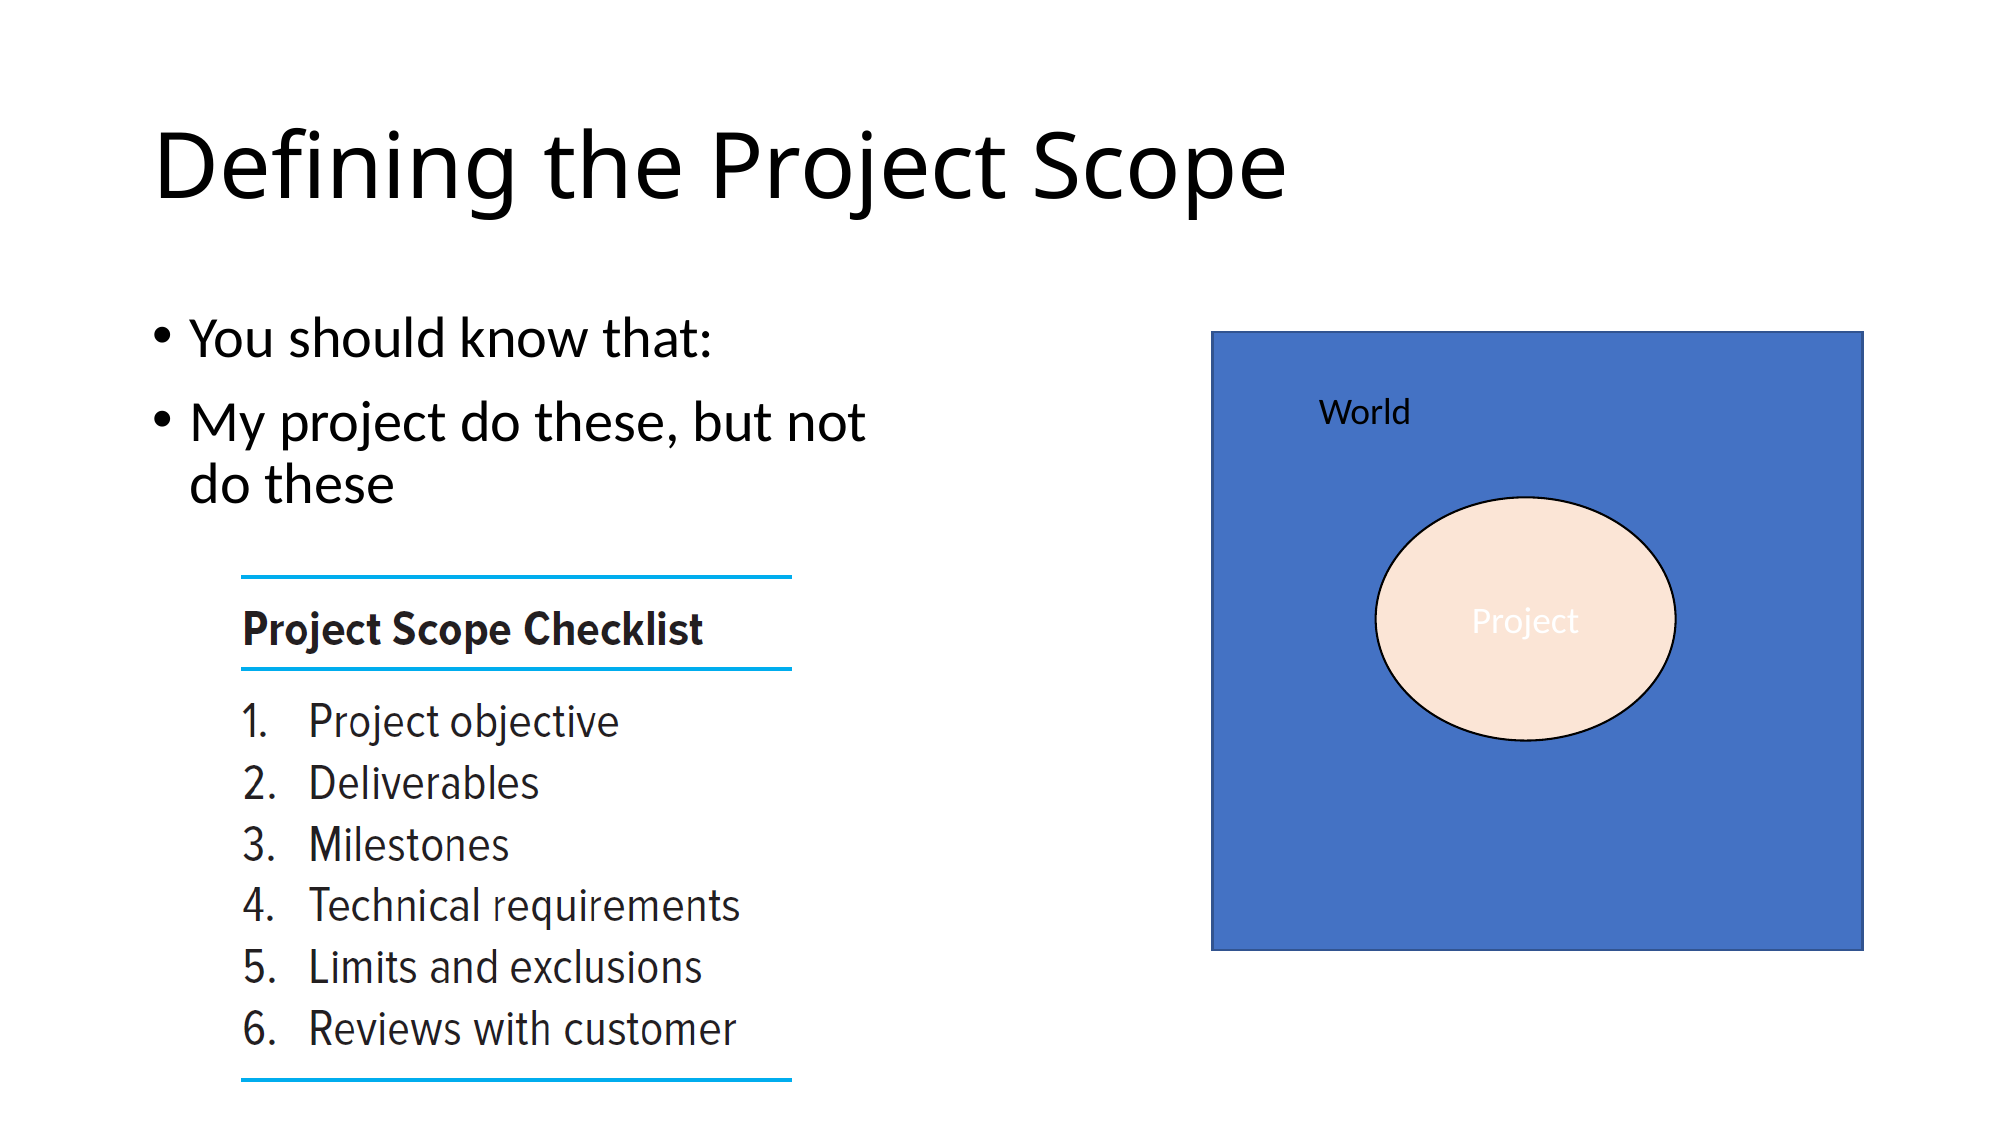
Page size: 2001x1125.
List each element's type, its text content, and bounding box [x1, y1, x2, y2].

text_box Project [1374, 496, 1677, 742]
text_box World [1303, 379, 1604, 440]
title Defining the Project Scope [137, 59, 1863, 278]
picture [206, 543, 836, 1096]
text_box [1211, 331, 1864, 951]
list You should know that: My project do these, but not do these [137, 299, 904, 544]
